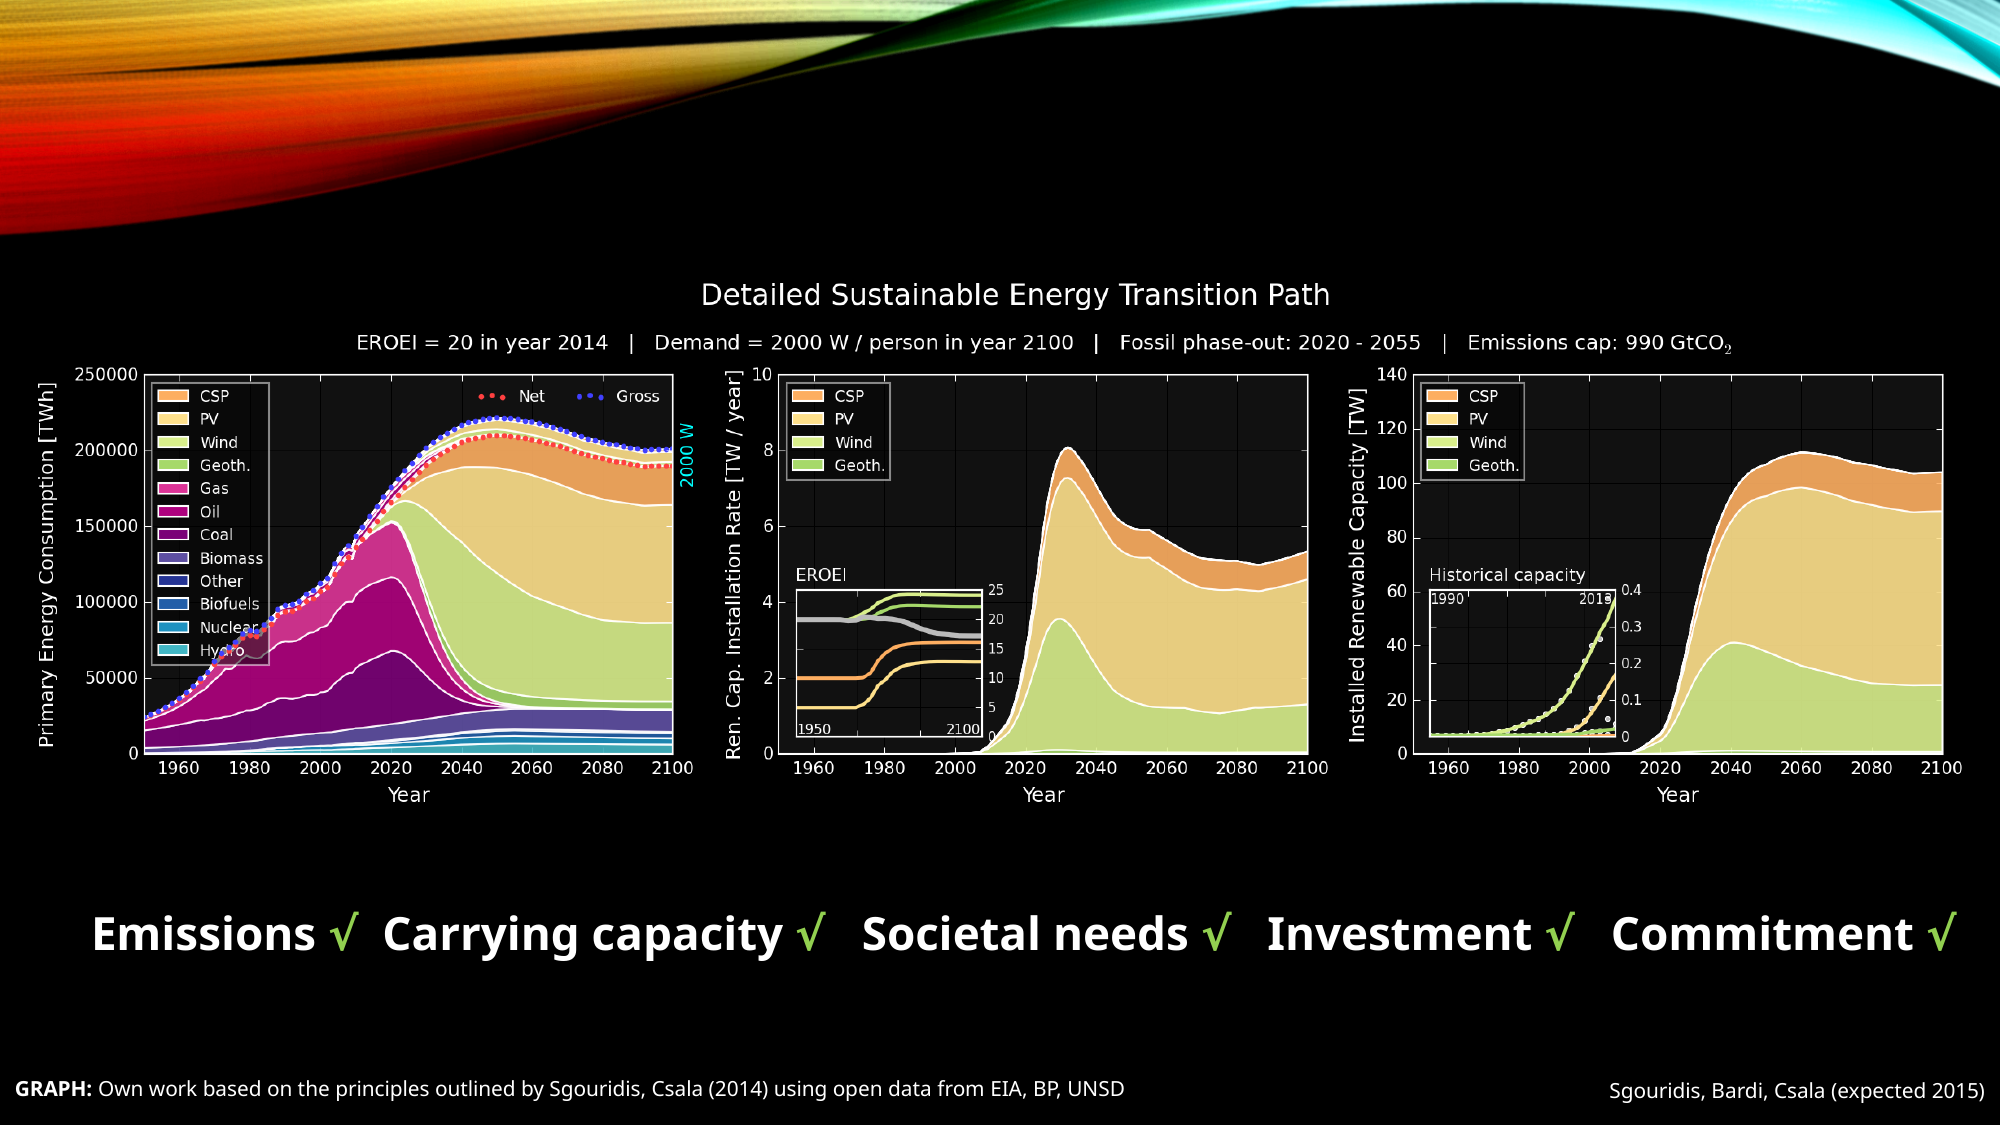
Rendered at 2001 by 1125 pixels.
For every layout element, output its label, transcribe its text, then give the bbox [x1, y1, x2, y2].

picture [0, 0, 2000, 237]
text_box GRAPH: Own work based on the principles outlined by Sgouridis, Csala (2014) using open data from EIA, BP, UNSD [0, 1070, 1155, 1125]
text_box Sgouridis, Bardi, Csala (expected 2015) [1155, 1027, 2000, 1125]
text_box Emissions √ Carrying capacity √ Societal needs √ Investment √ Commitment √ [64, 880, 2000, 976]
picture [26, 270, 1974, 817]
